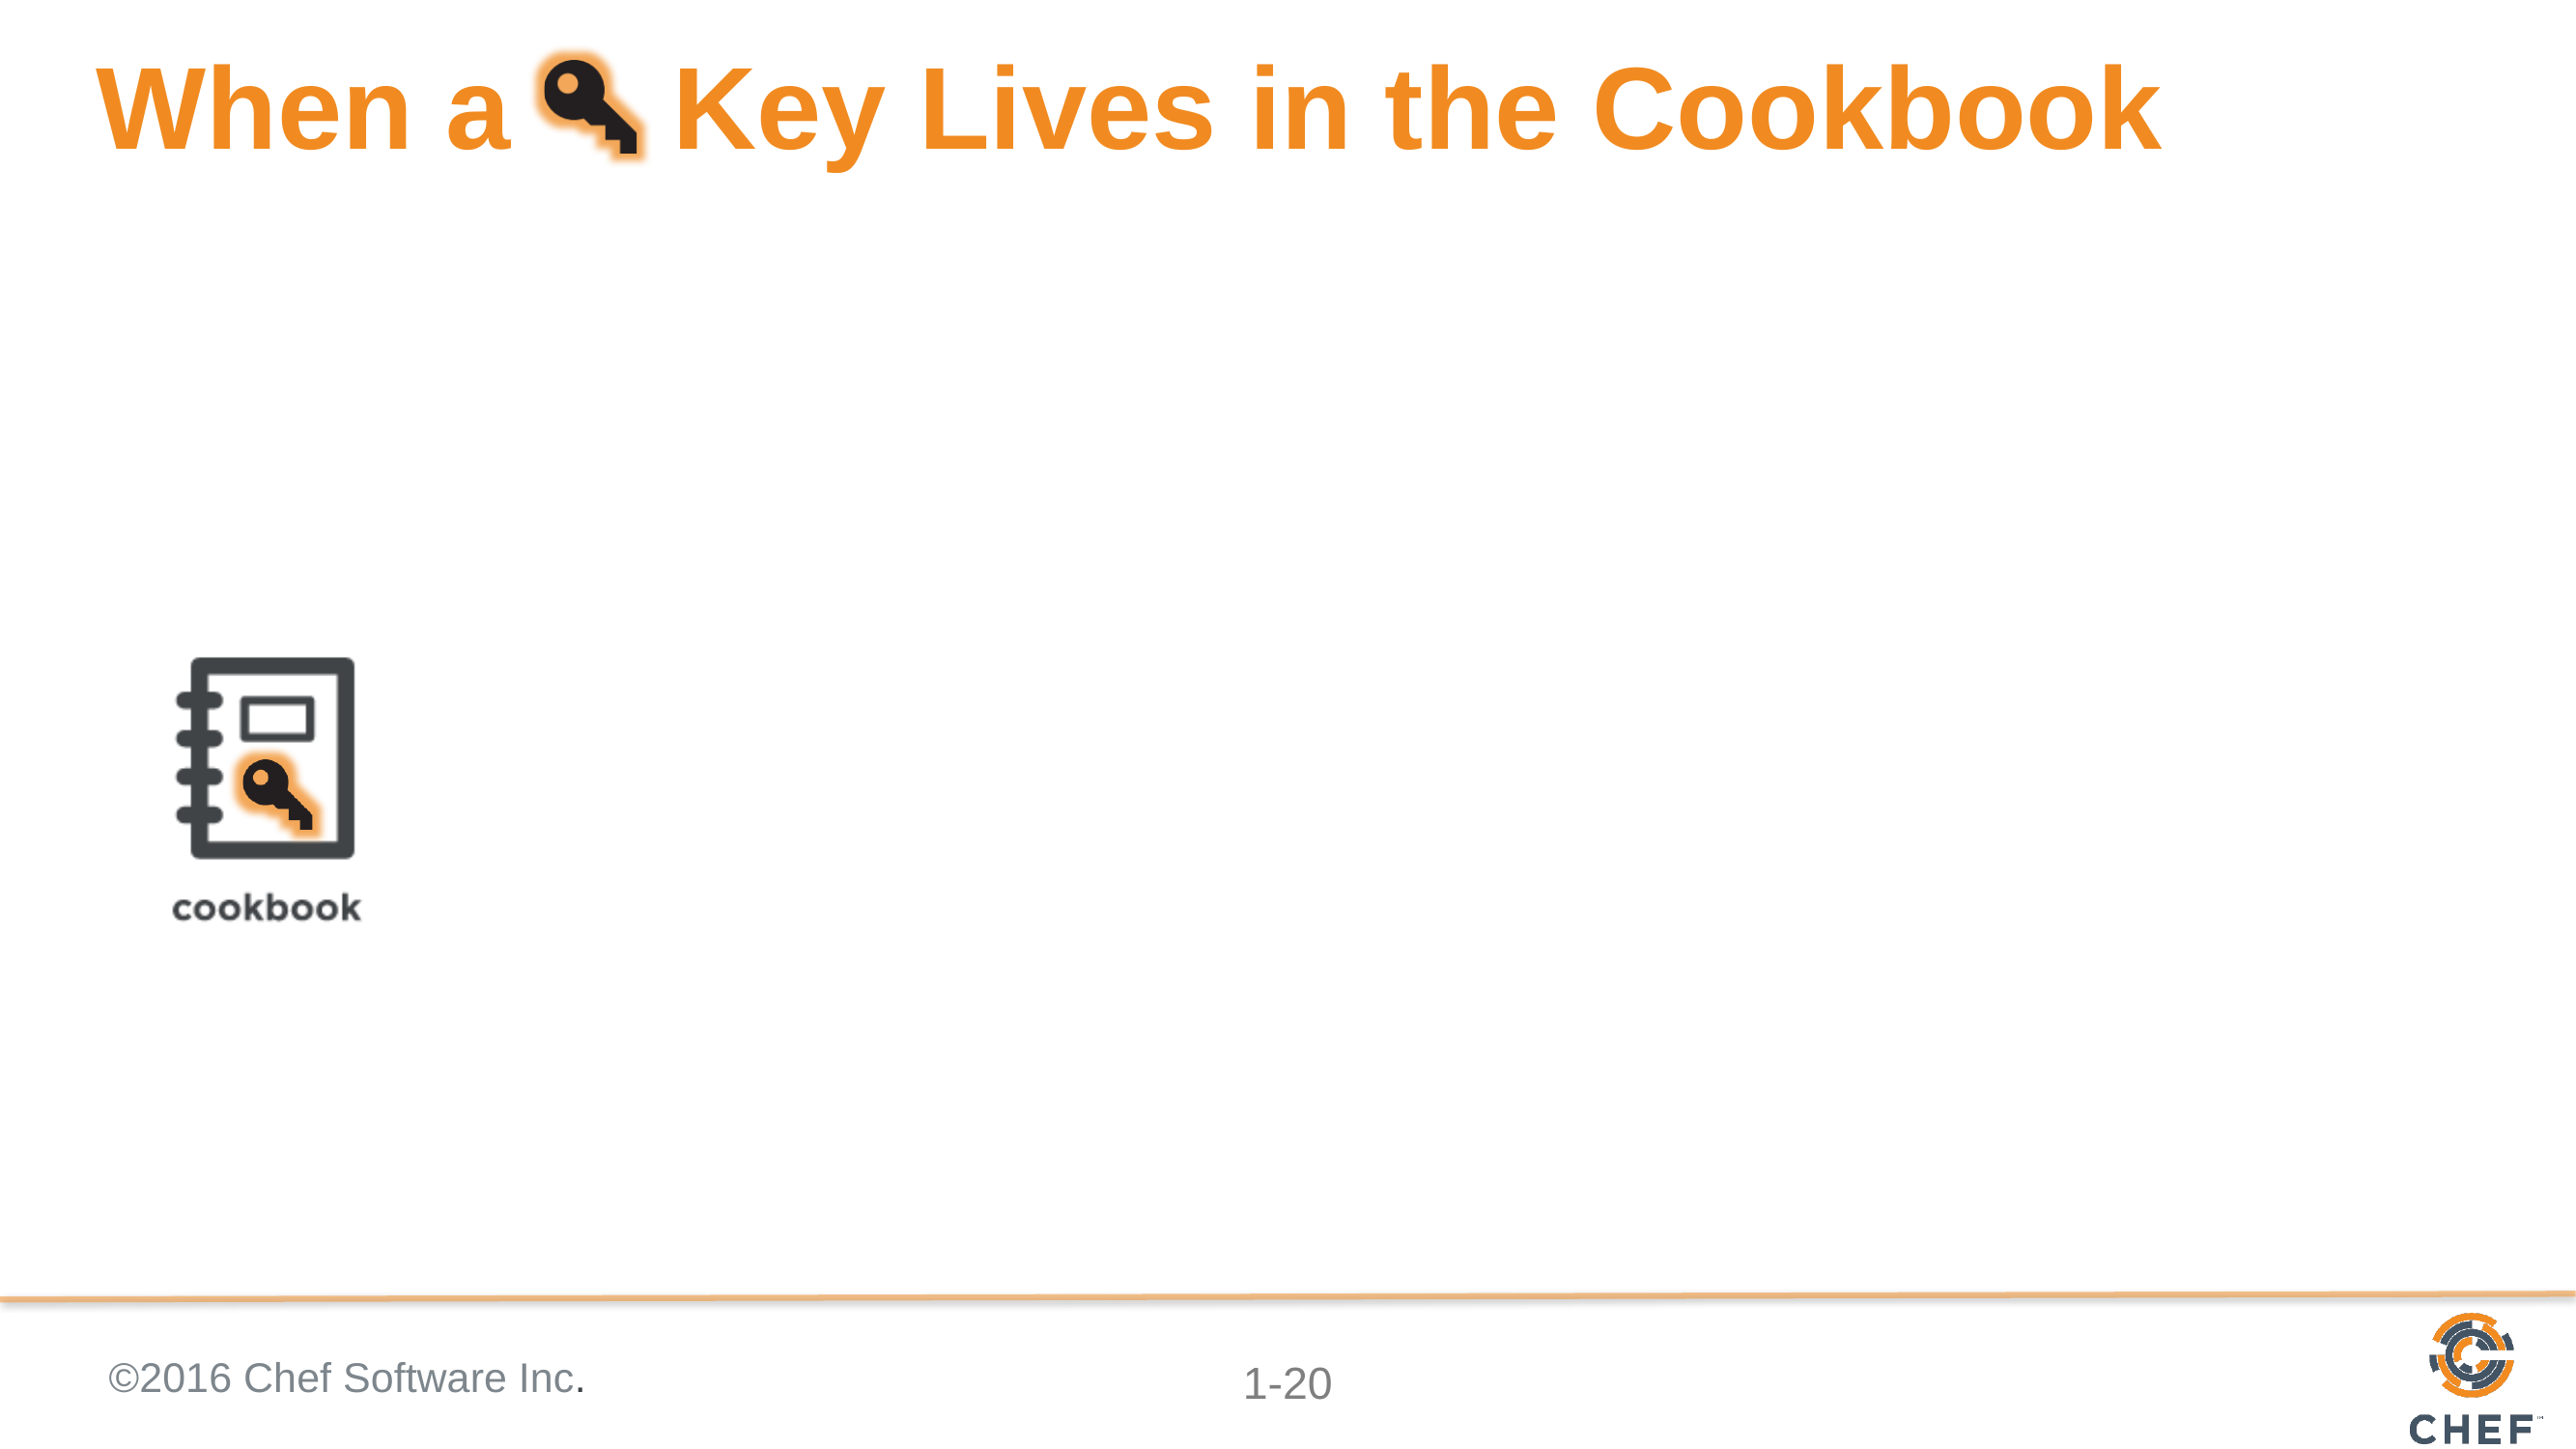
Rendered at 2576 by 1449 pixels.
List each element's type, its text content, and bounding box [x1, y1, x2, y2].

title When a Key Lives in the Cookbook [96, 48, 2463, 180]
picture [2399, 1297, 2551, 1449]
picture [94, 610, 436, 969]
picture [544, 60, 637, 154]
